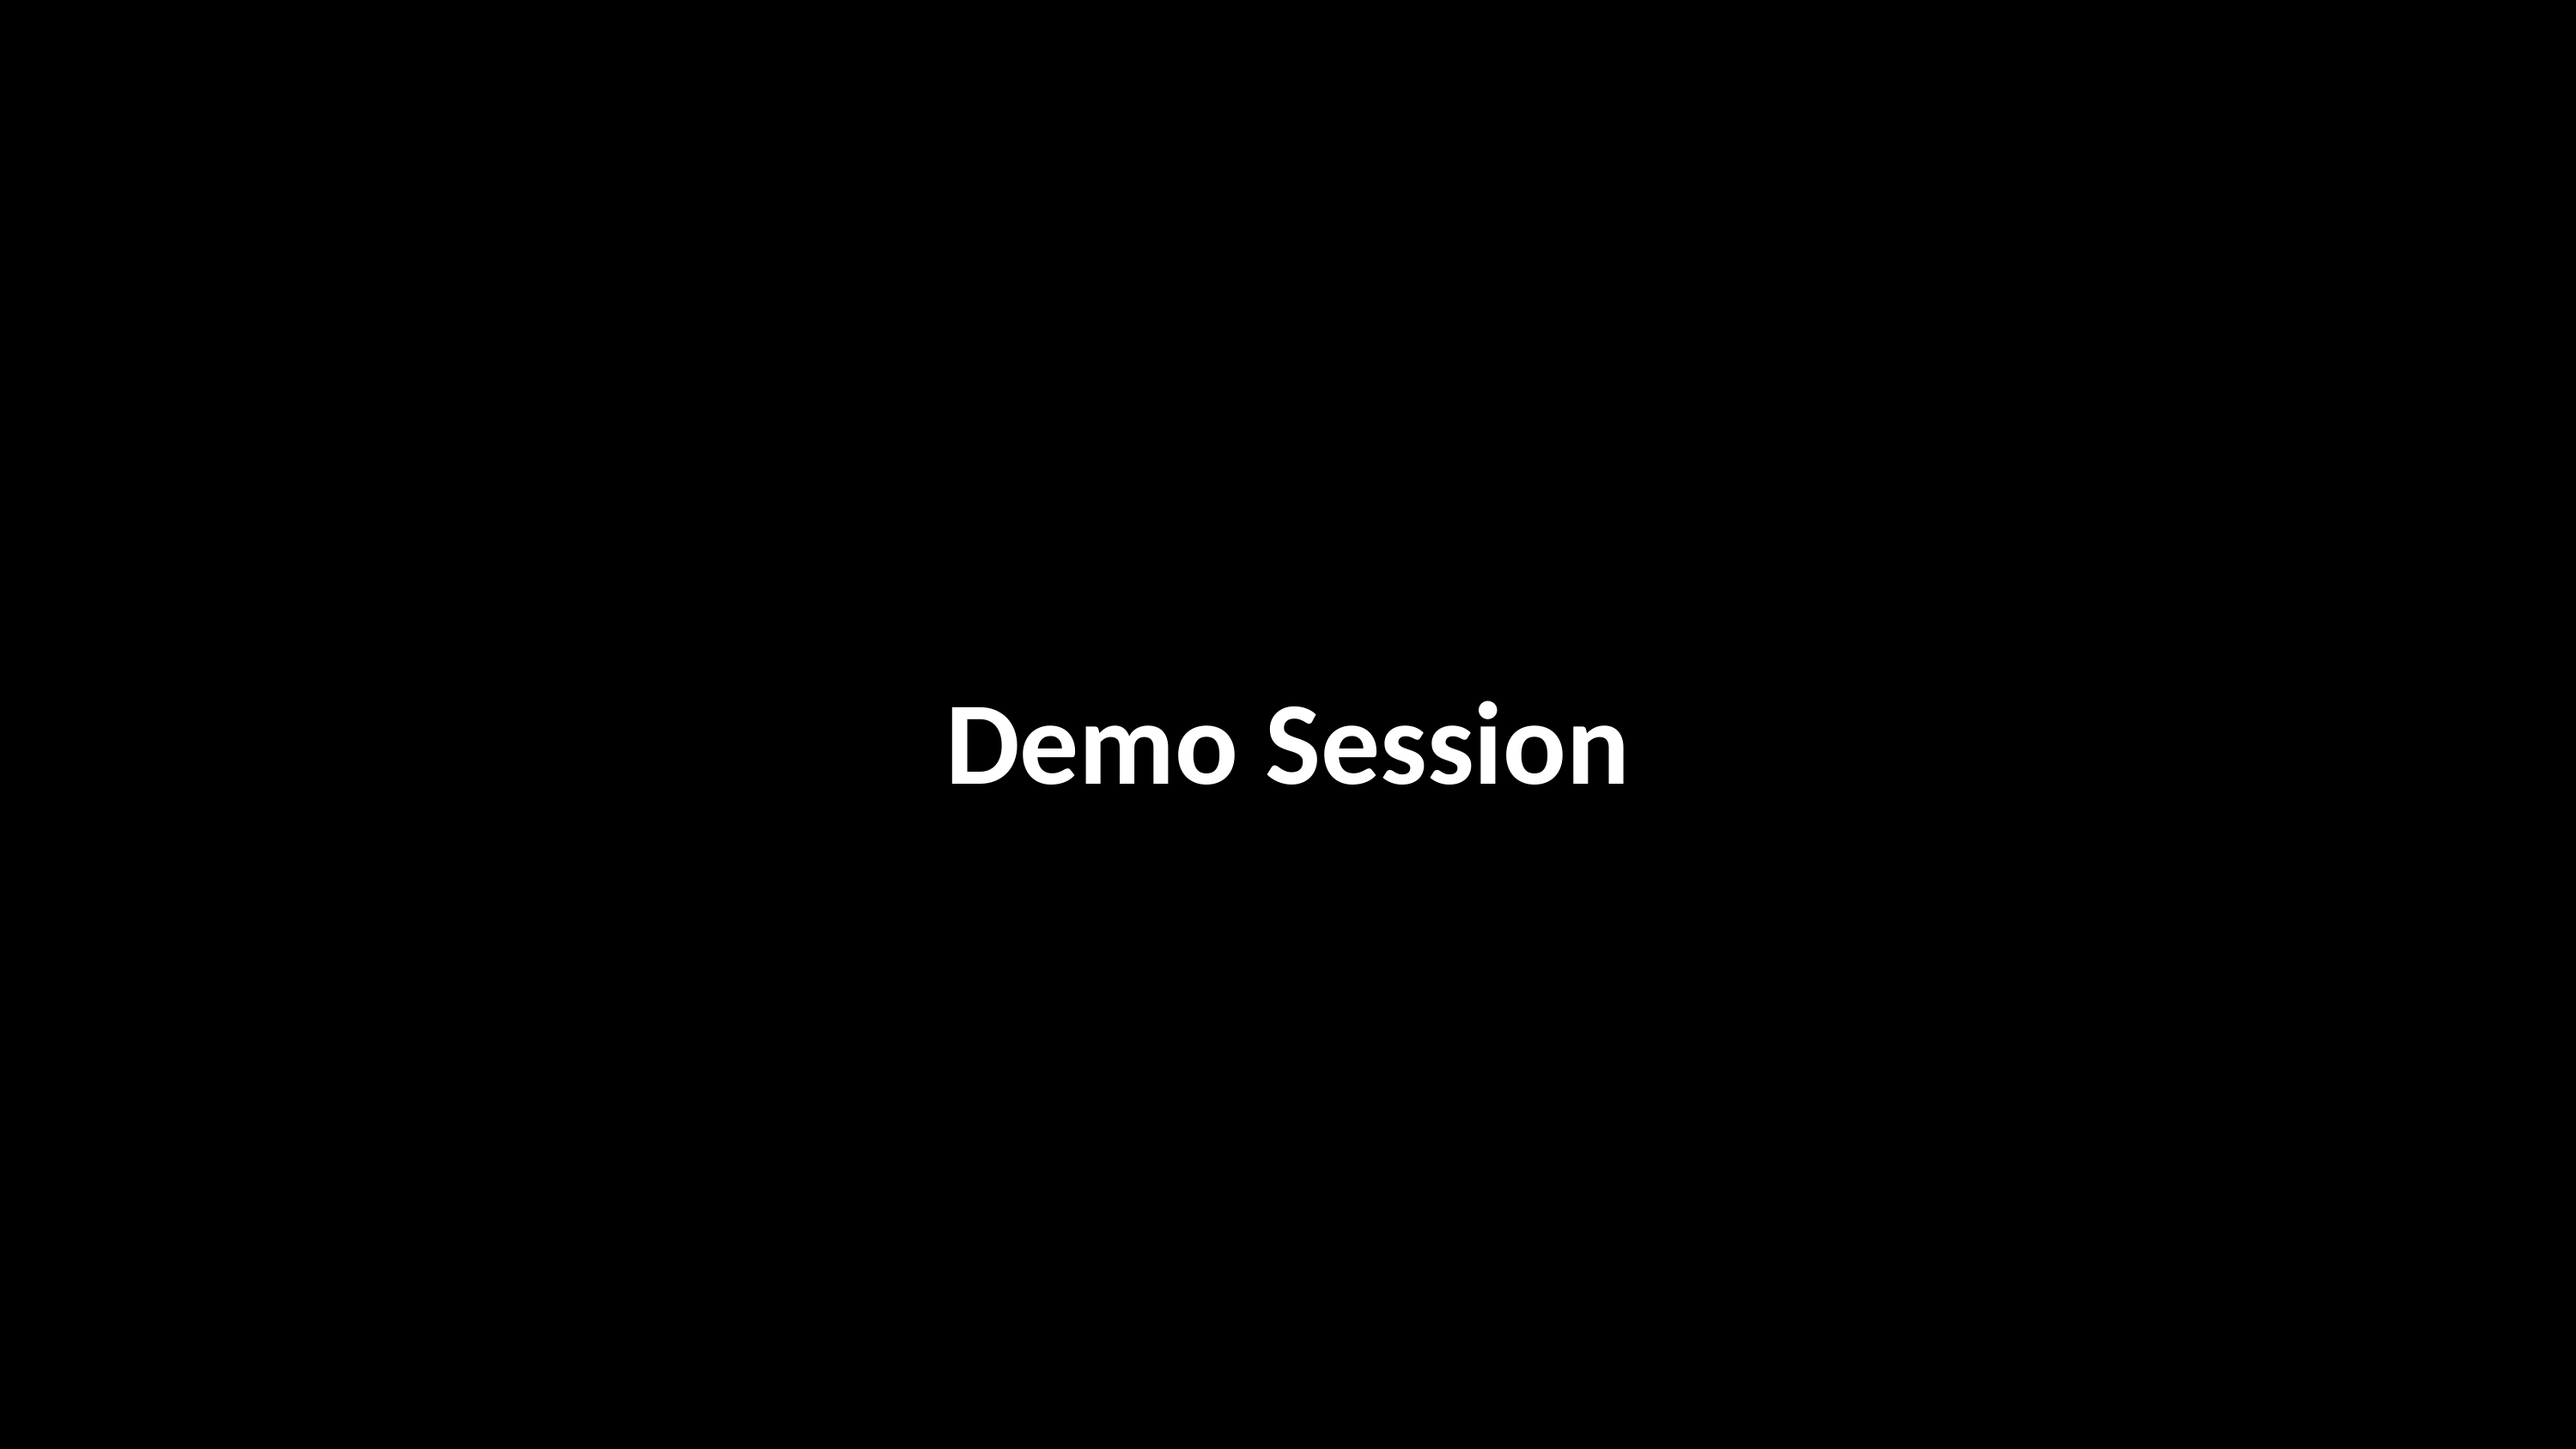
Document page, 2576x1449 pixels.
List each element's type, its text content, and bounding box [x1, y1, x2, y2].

text_box Demo Session [142, 665, 2434, 808]
